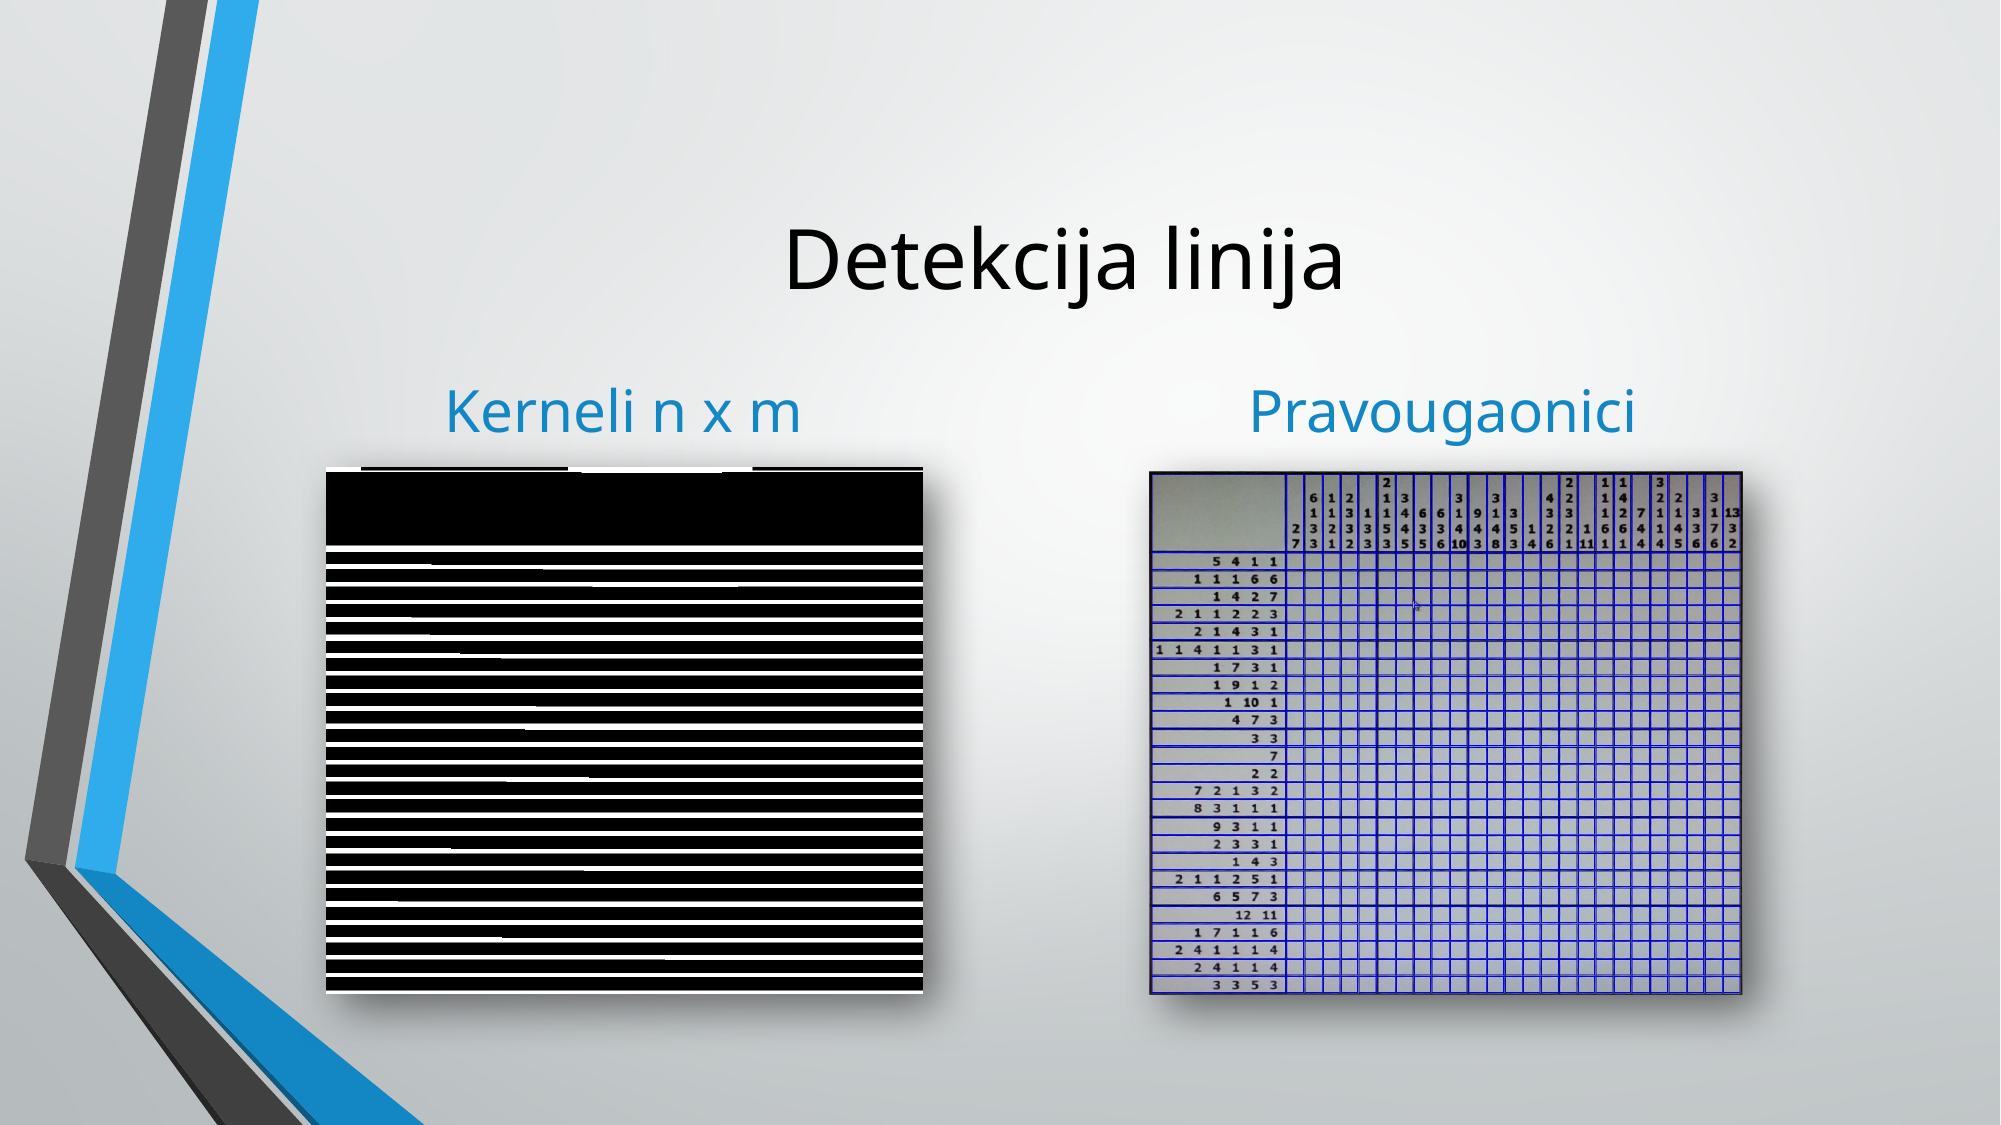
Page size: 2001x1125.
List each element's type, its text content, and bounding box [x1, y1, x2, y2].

title Detekcija linija [243, 112, 1887, 400]
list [1149, 471, 1743, 995]
list Kerneli n x m [326, 357, 922, 453]
list Pravougaonici [1144, 357, 1742, 453]
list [325, 466, 923, 994]
